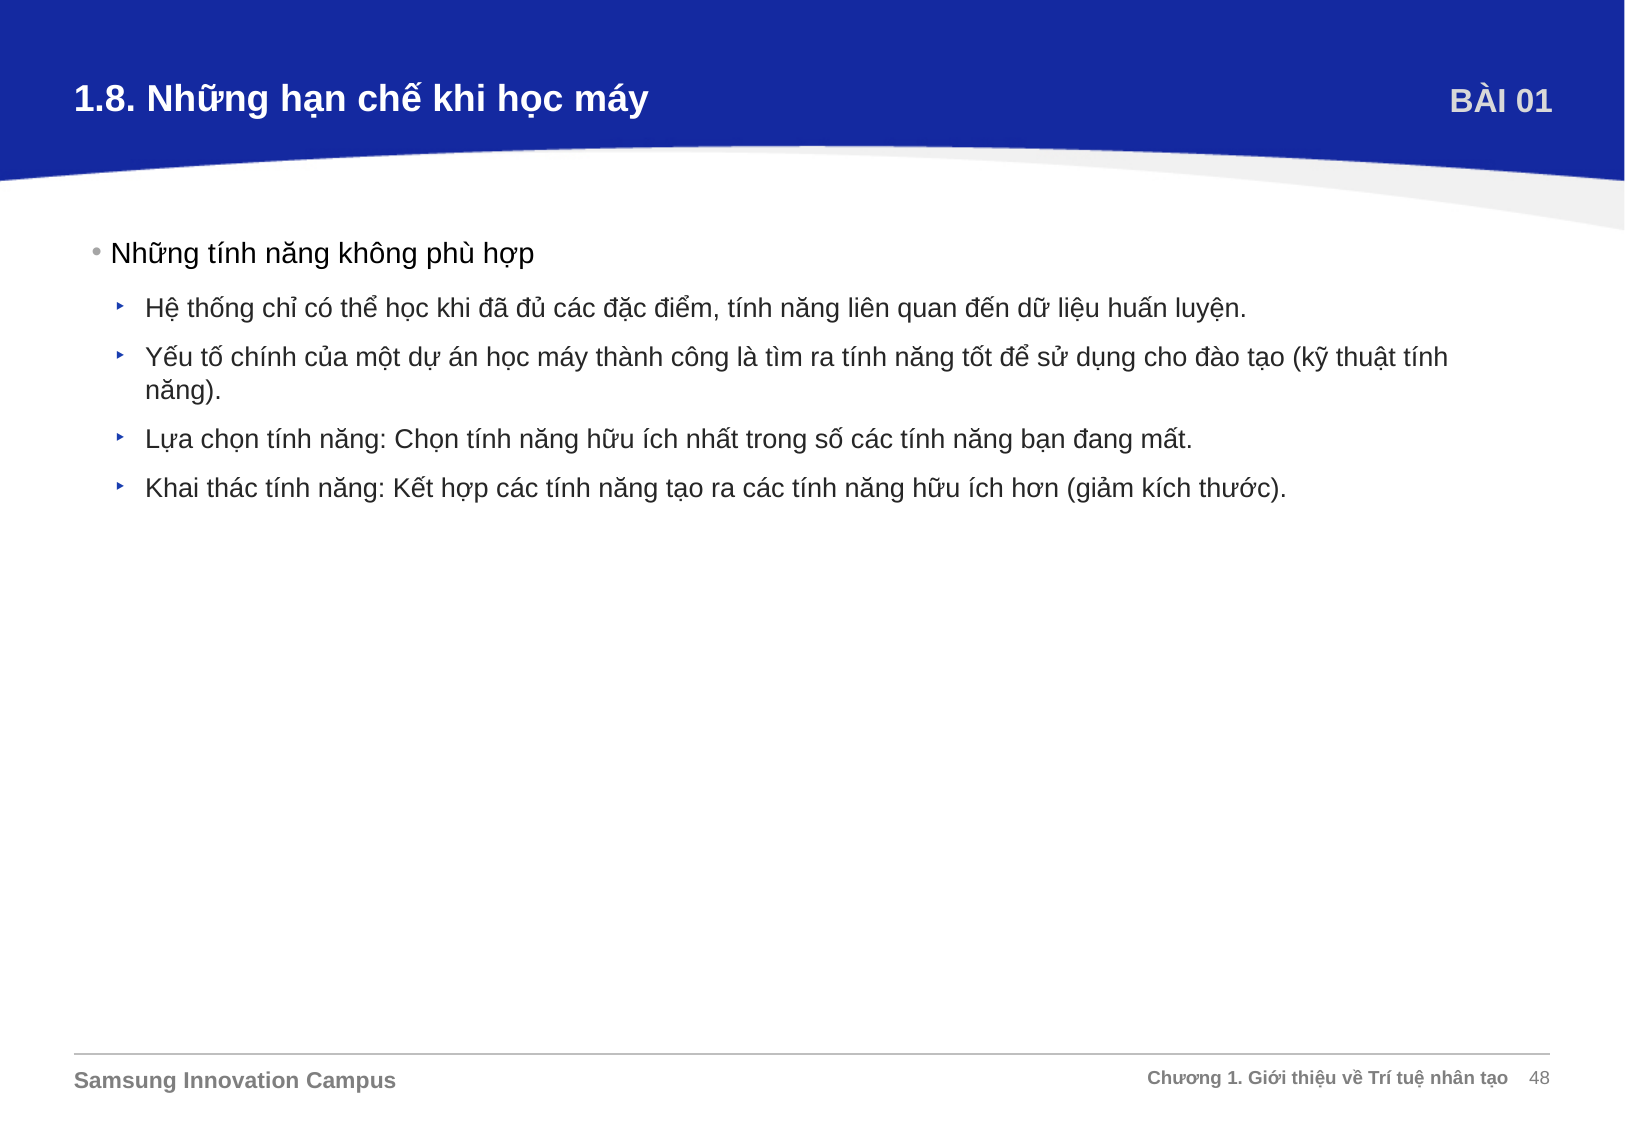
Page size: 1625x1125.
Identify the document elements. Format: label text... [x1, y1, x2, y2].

picture [0, 0, 1625, 1125]
text_box Những tính năng không phù hợp [91, 234, 1598, 270]
text_box Hệ thống chỉ có thể học khi đã đủ các đặc điểm, tính năng liên quan đến dữ liệu huấn luyện. Yếu tố chính của một dự án học máy thành công là tìm ra tính năng tốt để sử dụng cho đào tạo (kỹ thuật tính năng). Lựa chọn tính năng: Chọn tính năng hữu ích nhất trong số các tính năng bạn đang mất. Khai thác tính năng: Kết hợp các tính năng tạo ra các tính năng hữu ích hơn (giảm kích thước). [115, 278, 1532, 515]
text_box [73, 73, 1554, 120]
